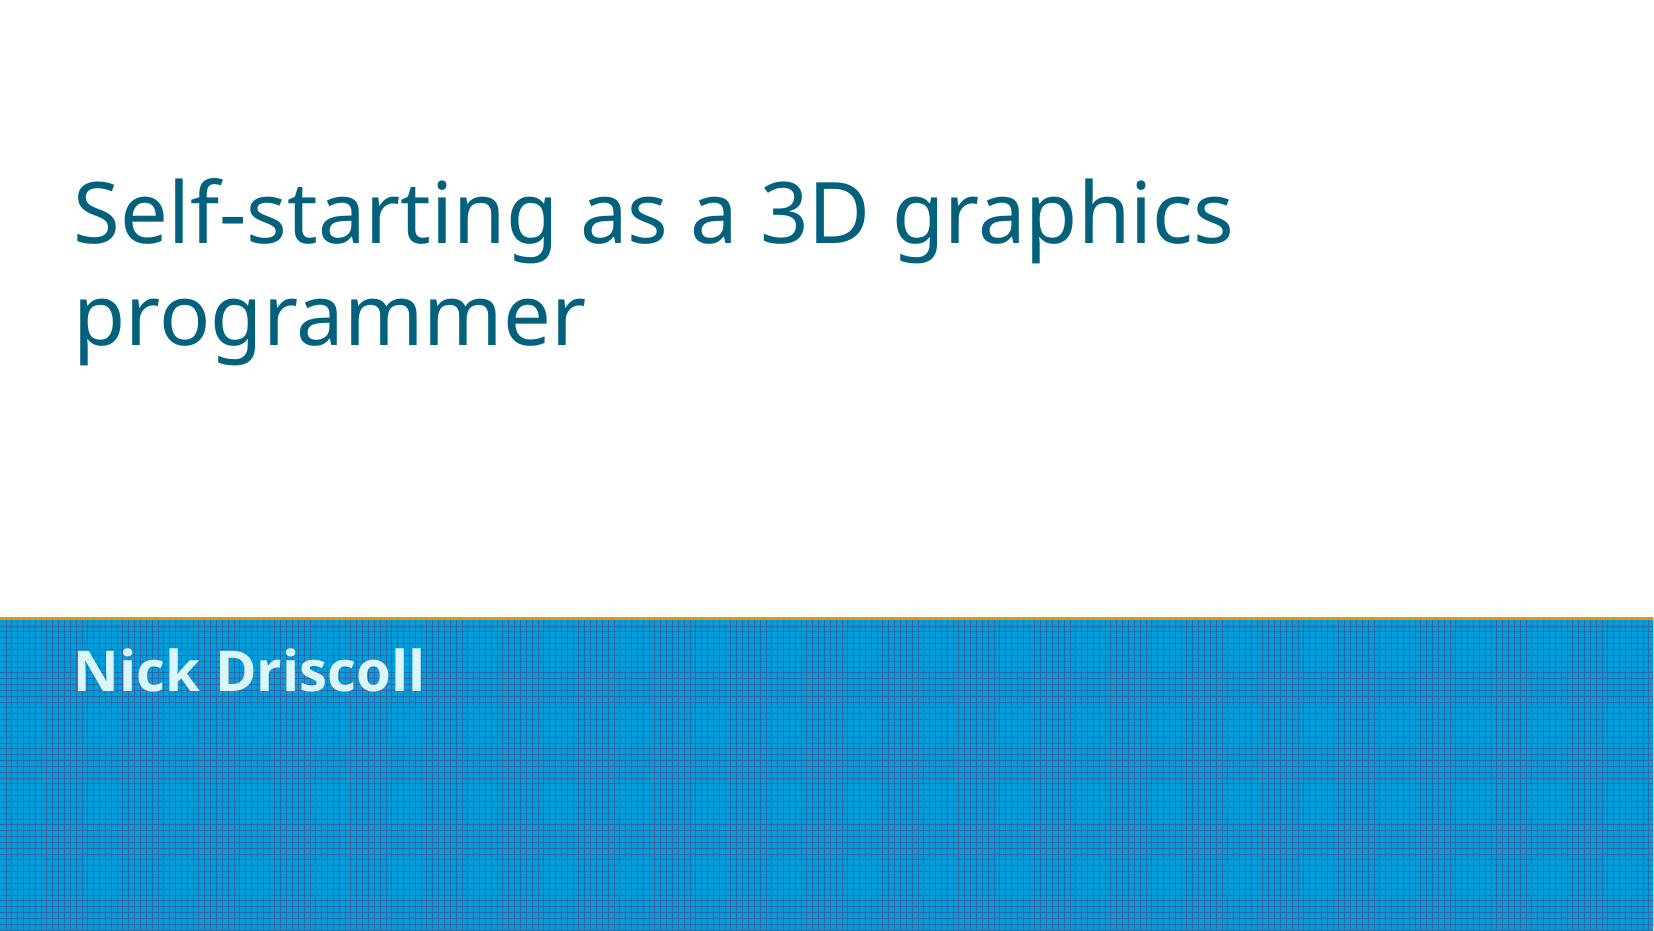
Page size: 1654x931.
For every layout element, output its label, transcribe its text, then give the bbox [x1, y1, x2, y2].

picture [0, 0, 1654, 617]
subtitle Nick Driscoll [73, 634, 1550, 827]
title Self-starting as a 3D graphics programmer [73, 53, 1550, 566]
